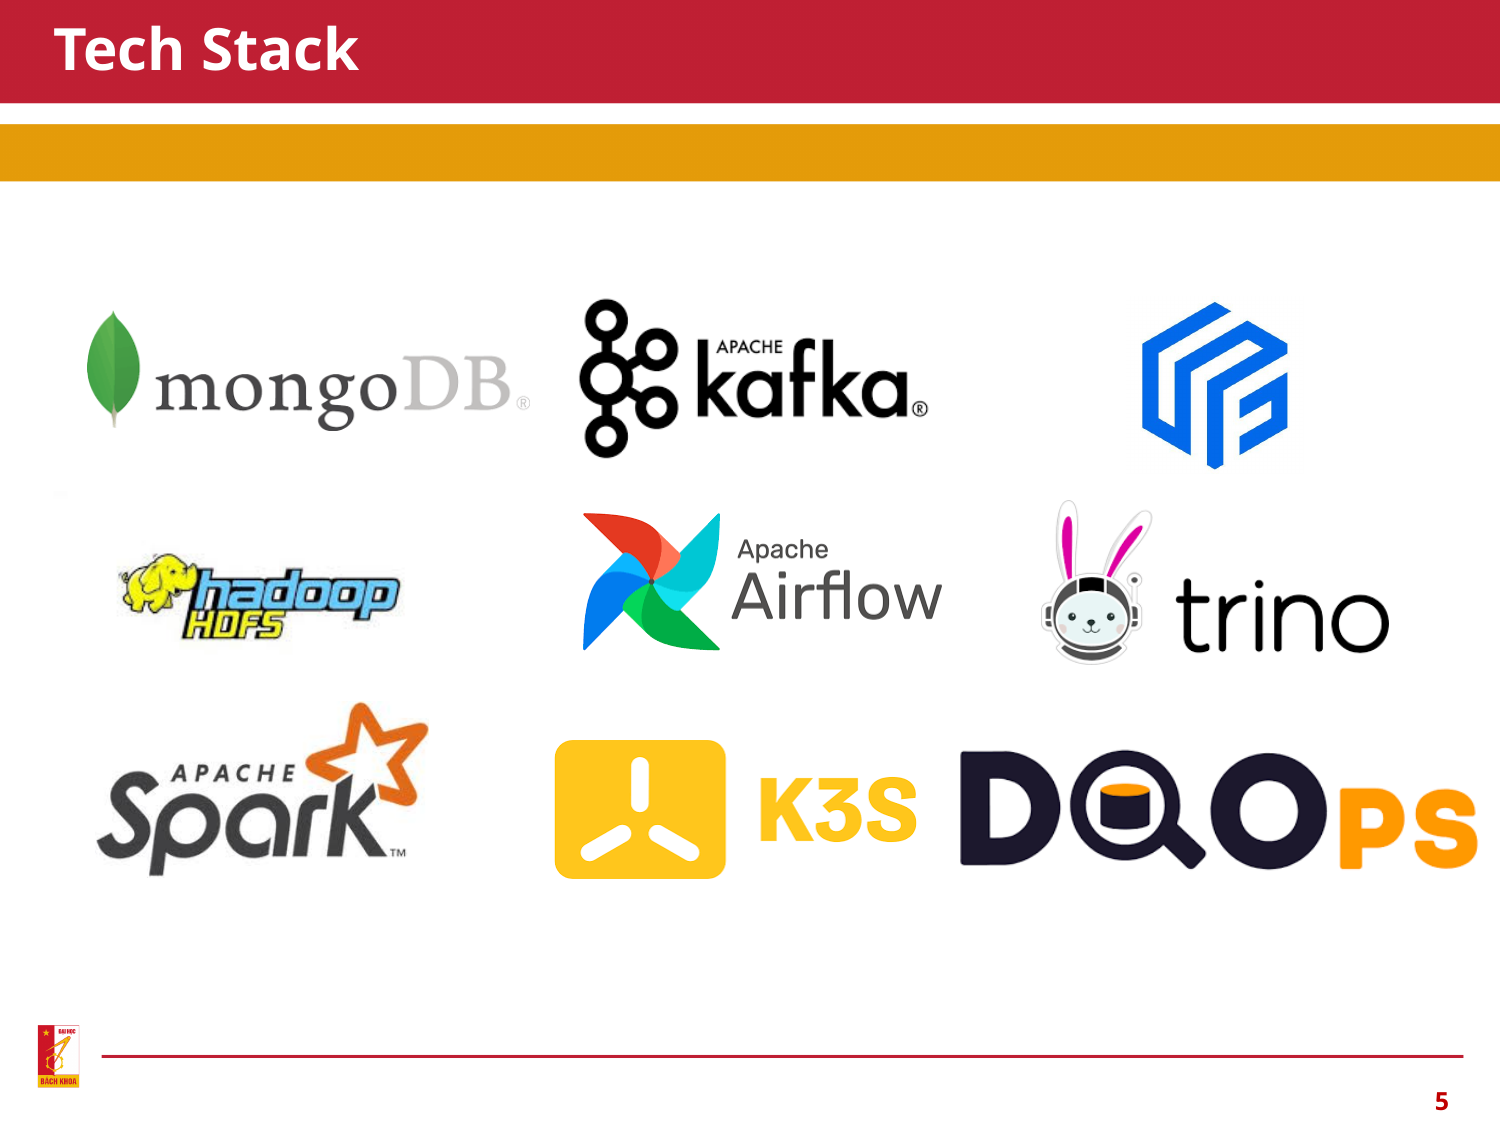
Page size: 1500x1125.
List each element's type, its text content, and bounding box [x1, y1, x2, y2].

slide_number 5 [1126, 1078, 1464, 1125]
title Tech Stack [38, 12, 1462, 87]
picture [0, 0, 1500, 1125]
